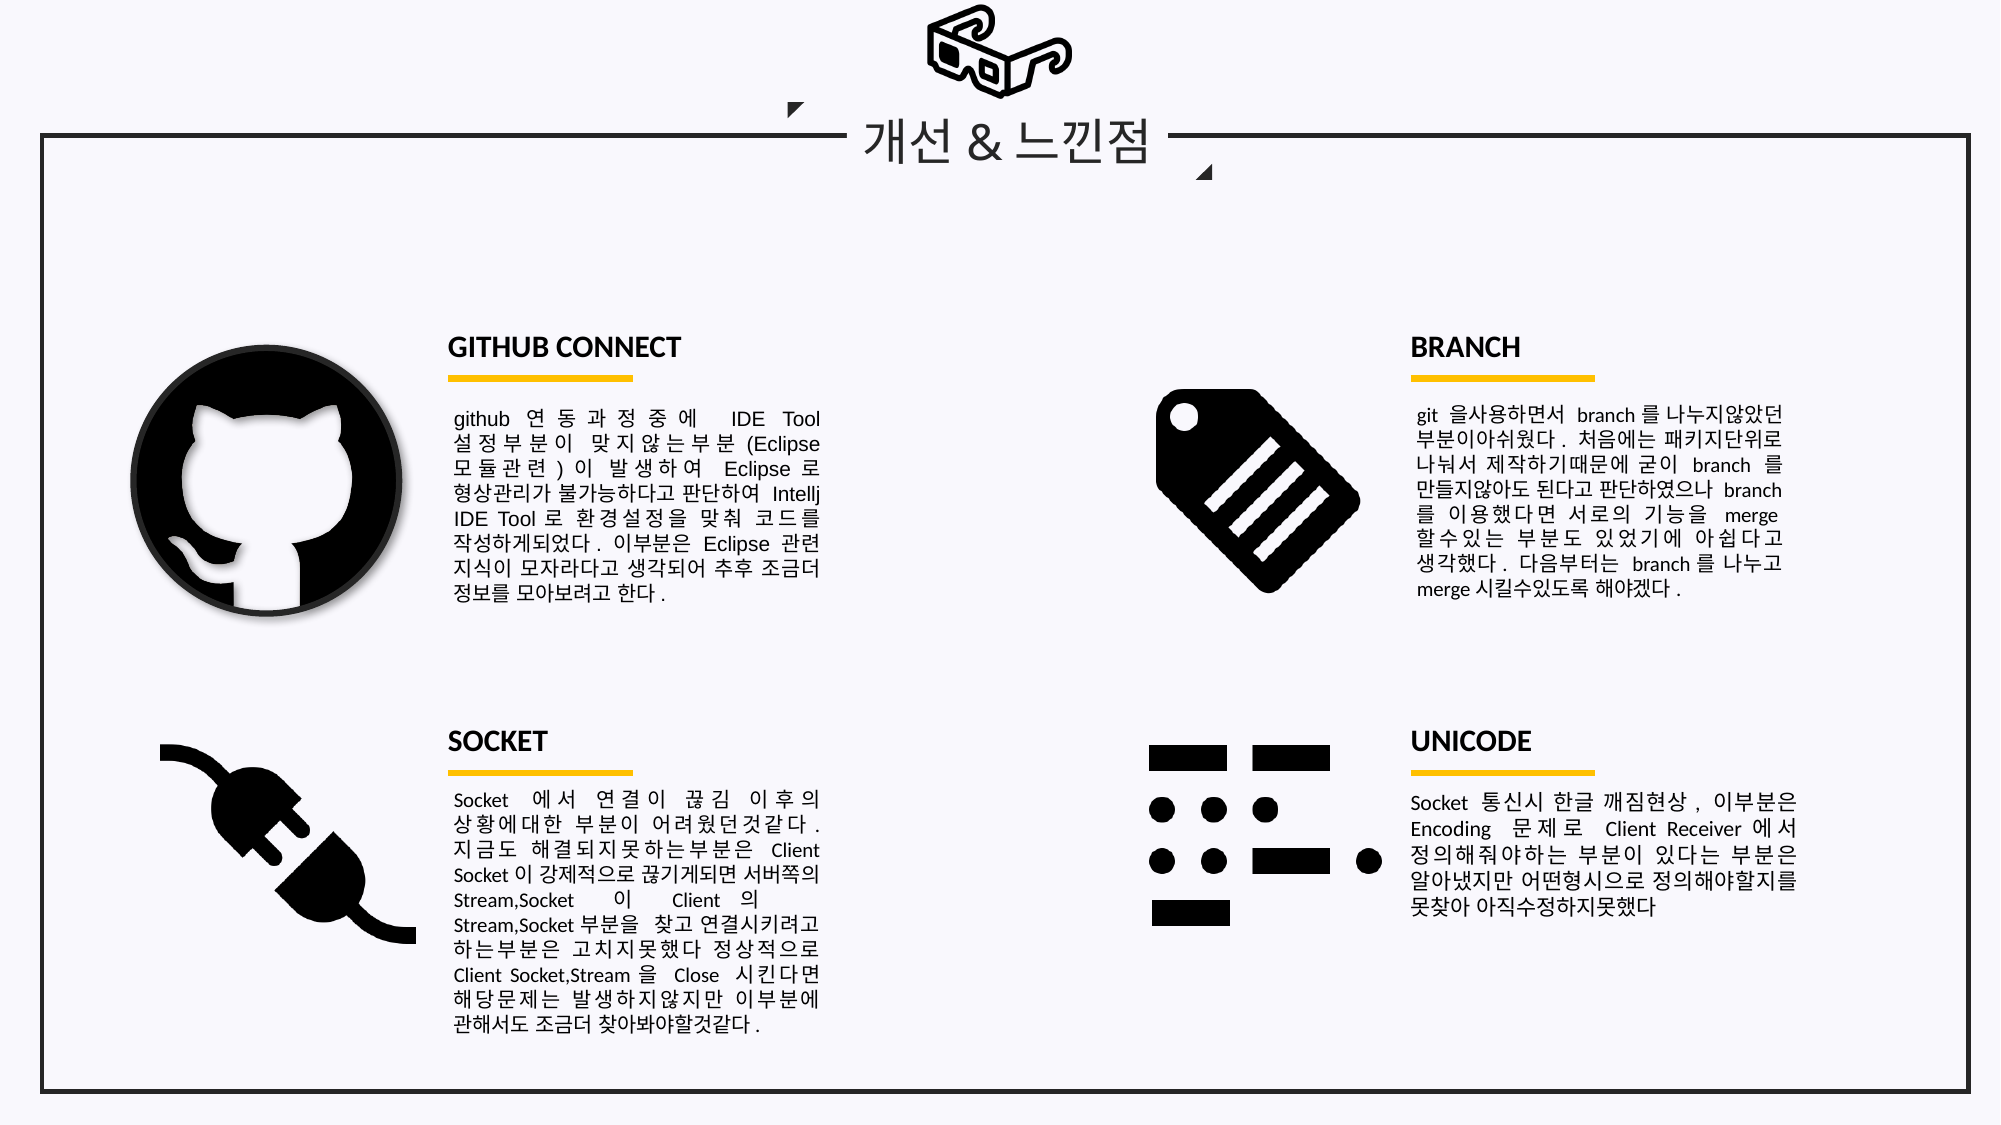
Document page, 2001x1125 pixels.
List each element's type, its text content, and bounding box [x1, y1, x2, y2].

text_box SOcket [447, 713, 835, 766]
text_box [788, 103, 1212, 179]
text_box Socket 에서 연결이 끊김 이후의 상황에대한 부분이 어려웠던것같다. 지금도 해결되지못하는부분은 Client Socket이 강제적으로 끊기게되면 서버쪽의 Stream,Socket 이 Client의 Stream,Socket부분을 찾고 연결시키려고 하는부분은 고치지못했다 정상적으로 Client Socket,Stream을 Close 시킨다면 해당문제는 발생하지않지만 이부분에 관해서도 조금더 찾아봐야할것같다. [438, 779, 835, 1088]
picture [1086, 318, 1422, 655]
picture [924, 0, 1075, 126]
picture [154, 710, 421, 977]
text_box [41, 134, 1970, 1092]
text_box git 을사용하면서 branch를 나누지않았던 부분이아쉬웠다. 처음에는 패키지단위로 나눠서 제작하기때문에 굳이 branch 를 만들지않아도 된다고 판단하였으나 branch를 이용했다면 서로의 기능을 merge할수있는 부분도 있었기에 아쉽다고 생각했다. 다음부터는 branch를 나누고 merge시킬수있도록 해야겠다. [1422, 393, 1798, 609]
picture [1110, 680, 1420, 990]
text_box branch [1422, 319, 1798, 372]
text_box UNICODe [1420, 713, 1798, 766]
text_box Socket 통신시 한글 깨짐현상, 이부분은 Encoding 문제로 Client Receiver에서 정의해줘야하는 부분이 있다는 부분은 알아냈지만 어떤형시으로 정의해야할지를 못찾아 아직수정하지못했다 [1420, 781, 1798, 928]
picture [133, 347, 400, 614]
text_box github연동과정중에 IDE Tool 설정부분이 맞지않는부분(Eclipse 모듈관련)이 발생하여 Eclipse로 형상관리가 불가능하다고 판단하여 Intellj IDE Tool로 환경설정을 맞춰 코드를 작성하게되었다. 이부분은 Eclipse 관련 지식이 모자라다고 생각되어 추후 조금더 정보를 모아보려고 한다. [439, 398, 836, 613]
text_box GitHub Connect [447, 319, 835, 372]
